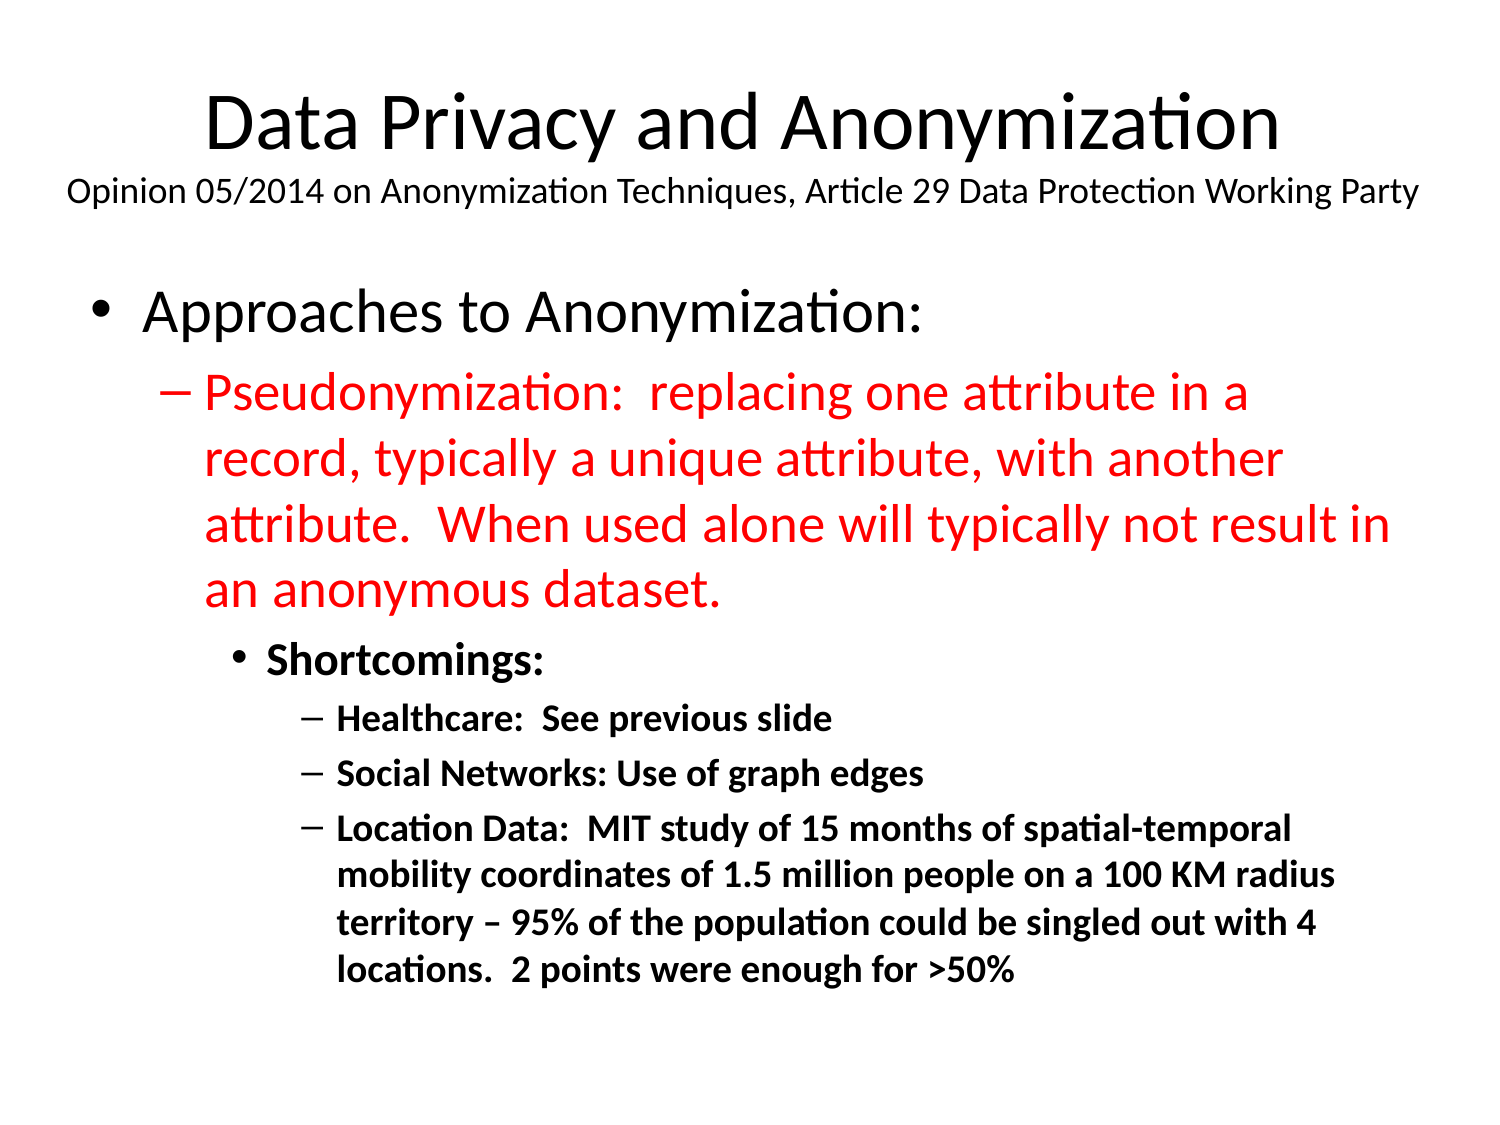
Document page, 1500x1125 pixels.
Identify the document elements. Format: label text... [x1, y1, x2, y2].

list Approaches to Anonymization: Pseudonymization: replacing one attribute in a record, typically a unique attribute, with another attribute. When used alone will typically not result in an anonymous dataset. Shortcomings: Healthcare: See previous slide Social Networks: Use of graph edges Location Data: MIT study of 15 months of spatial-temporal mobility coordinates of 1.5 million people on a 100 KM radius territory – 95% of the population could be singled out with 4 locations. 2 points were enough for >50% [75, 262, 1425, 1005]
title Data Privacy and Anonymization Opinion 05/2014 on Anonymization Techniques, Article 29 Data Protection Working Party [37, 45, 1450, 233]
